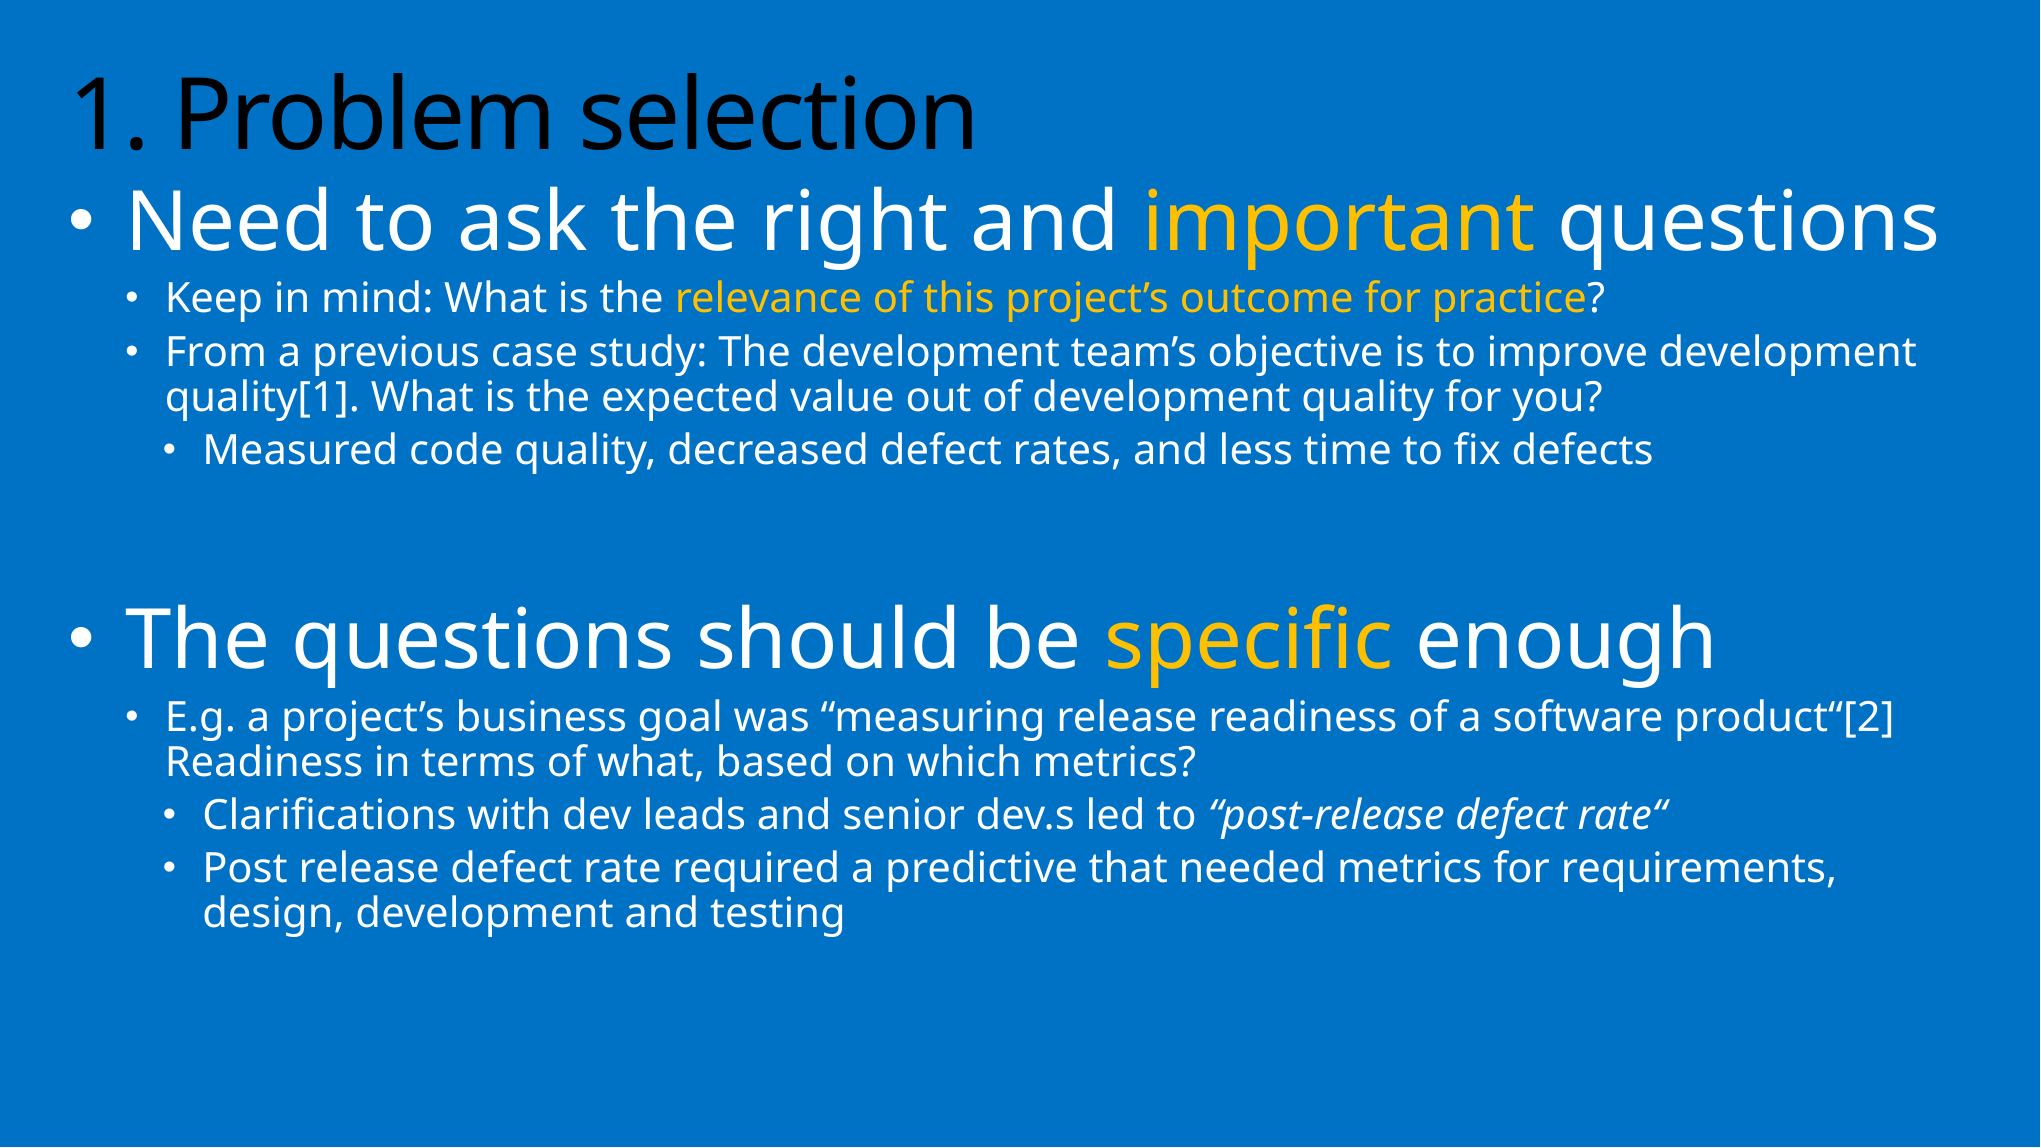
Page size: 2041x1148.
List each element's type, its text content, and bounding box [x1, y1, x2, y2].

title 1. Problem selection [45, 48, 1996, 163]
list Need to ask the right and important questions Keep in mind: What is the relevance of this project’s outcome for practice? From a previous case study: The development team’s objective is to improve development quality[1]. What is the expected value out of development quality for you? Measured code quality, decreased defect rates, and less time to fix defects The questions should be specific enough E.g. a project’s business goal was “measuring release readiness of a software product“[2] Readiness in terms of what, based on which metrics? Clarifications with dev leads and senior dev.s led to “post-release defect rate“ Post release defect rate required a predictive that needed metrics for requirements, design, development and testing [45, 163, 1996, 977]
